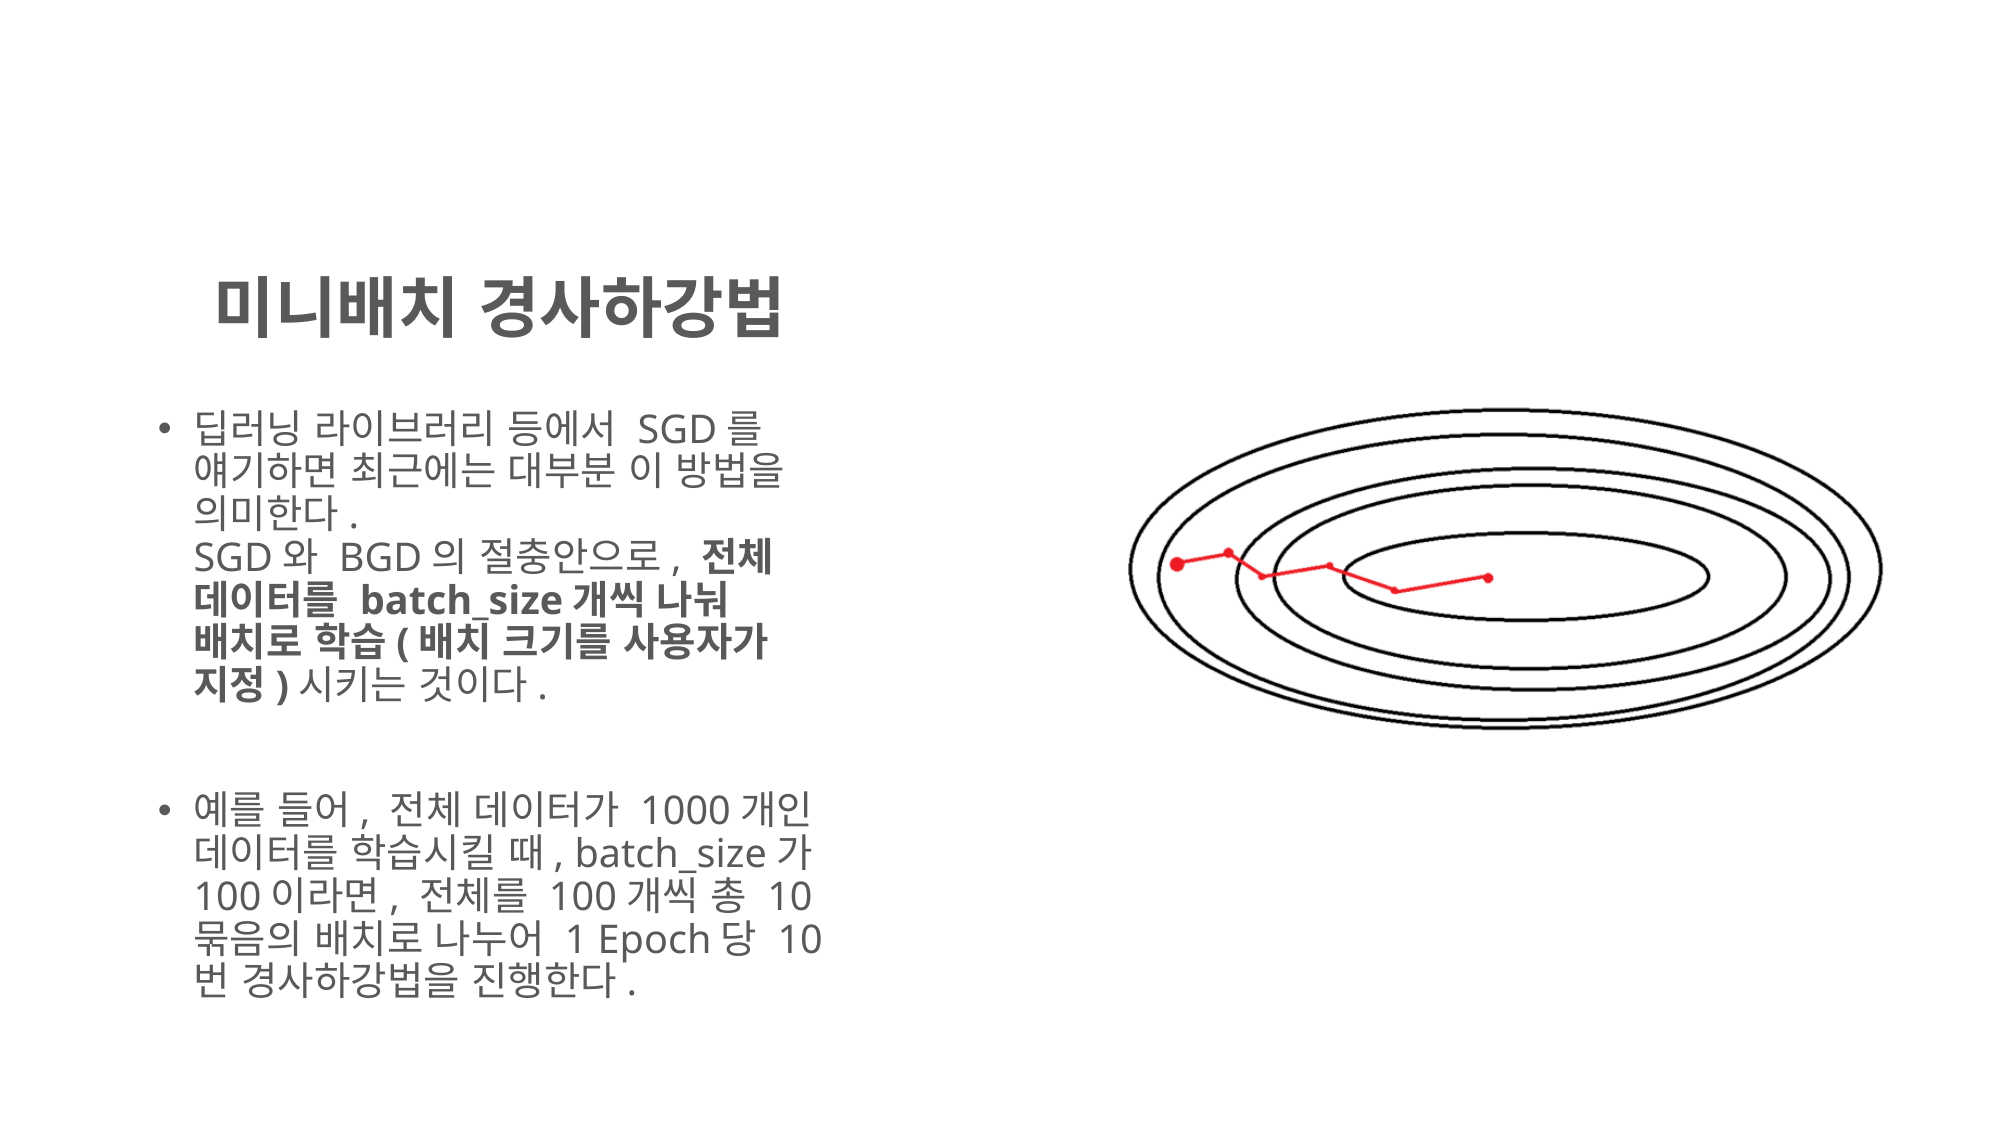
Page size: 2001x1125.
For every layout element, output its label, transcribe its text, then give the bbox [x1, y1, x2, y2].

title 미니배치 경사하강법 [142, 112, 858, 355]
list 딥러닝 라이브러리 등에서 SGD를 얘기하면 최근에는 대부분 이 방법을 의미한다. SGD와 BGD의 절충안으로, 전체 데이터를 batch_size개씩 나눠 배치로 학습(배치 크기를 사용자가 지정)시키는 것이다. 예를 들어, 전체 데이터가 1000개인 데이터를 학습시킬 때, batch_size가 100이라면, 전체를 100개씩 총 10 묶음의 배치로 나누어 1 Epoch당 10번 경사하강법을 진행한다. [142, 401, 858, 1020]
picture [1112, 387, 1900, 746]
